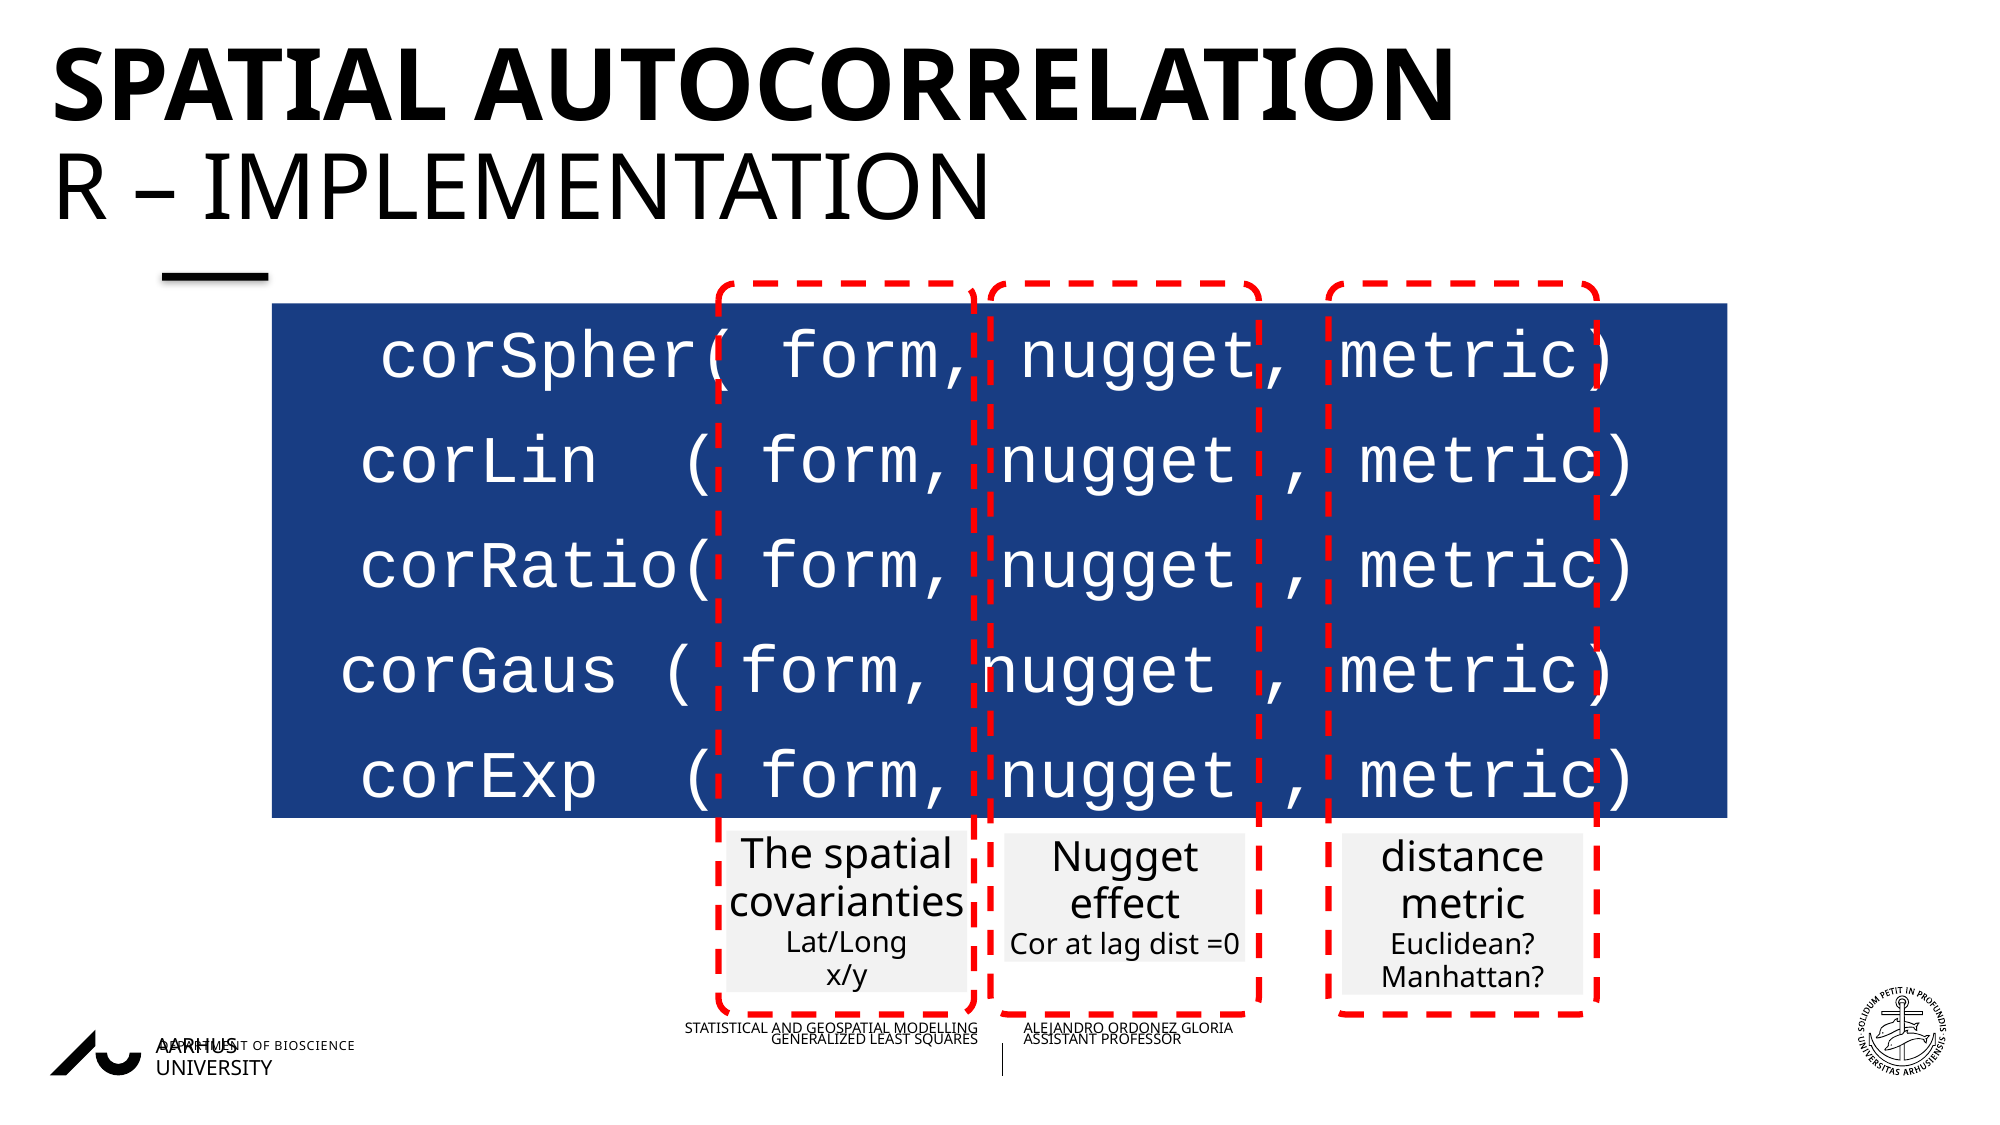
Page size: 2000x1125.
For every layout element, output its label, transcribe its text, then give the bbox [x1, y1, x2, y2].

text_box corSpher( form, nugget, metric) corLin ( form, nugget , metric) corRatio( form, nugget , metric) corGaus ( form, nugget , metric) corExp ( form, nugget , metric) [271, 303, 718, 818]
text_box corSpher( form, nugget, metric) corLin ( form, nugget , metric) corRatio( form, nugget , metric) corGaus ( form, nugget , metric) corExp ( form, nugget , metric) [1597, 303, 1728, 818]
text_box corSpher( form, nugget, metric) corLin ( form, nugget , metric) corRatio( form, nugget , metric) corGaus ( form, nugget , metric) corExp ( form, nugget , metric) [975, 303, 990, 818]
text_box corSpher( form, nugget, metric) corLin ( form, nugget , metric) corRatio( form, nugget , metric) corGaus ( form, nugget , metric) corExp ( form, nugget , metric) [1259, 303, 1328, 818]
text_box Nugget effect Cor at lag dist =0 [1004, 833, 1246, 962]
title Spatial autocorrelation R – implementation [51, 24, 1948, 240]
text_box [718, 283, 975, 1015]
text_box distance metric Euclidean? Manhattan? [1342, 833, 1584, 995]
text_box [990, 283, 1259, 1015]
text_box [1328, 283, 1597, 1015]
